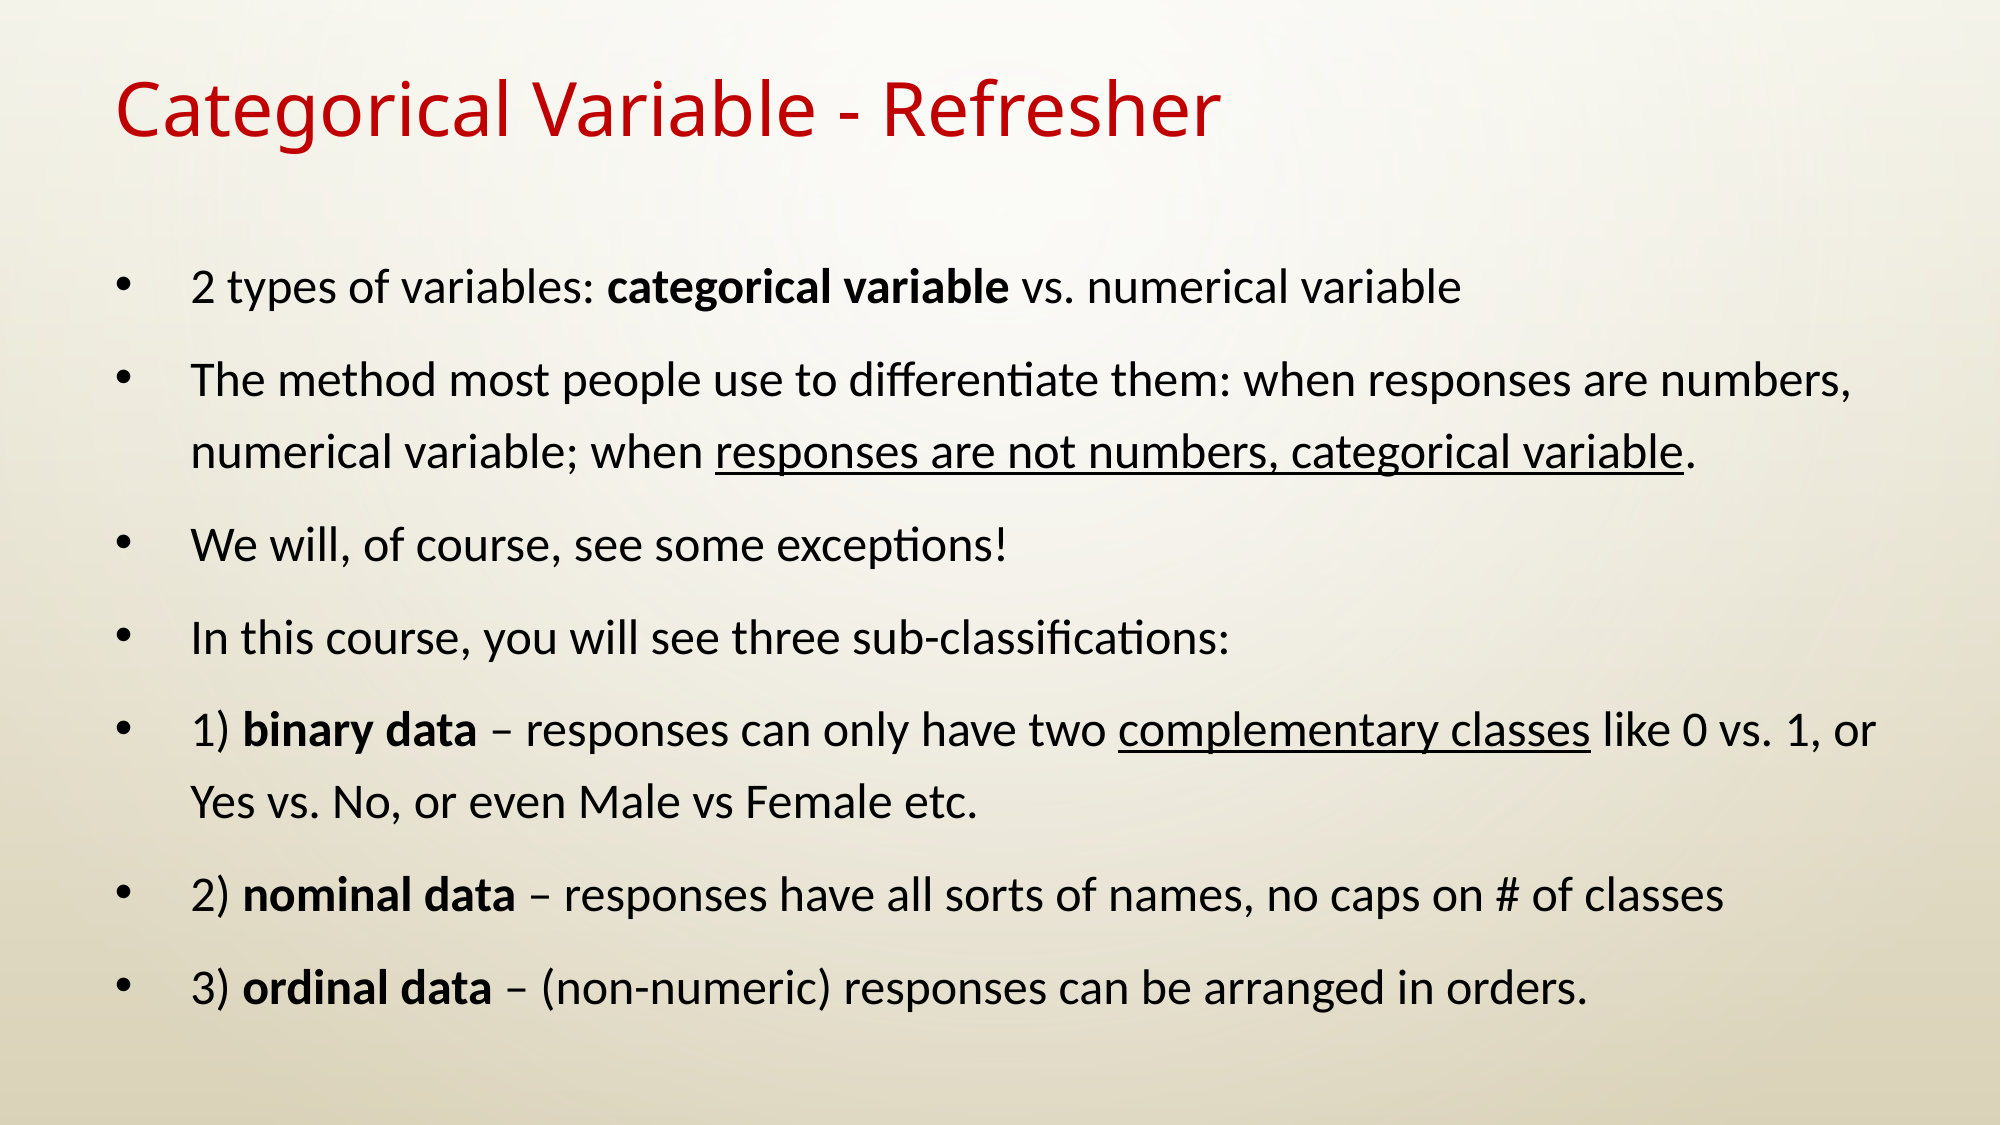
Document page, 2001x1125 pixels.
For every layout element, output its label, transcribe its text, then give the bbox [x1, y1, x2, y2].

title Categorical Variable - Refresher [99, 64, 1900, 215]
list 2 types of variables: categorical variable vs. numerical variable The method most people use to differentiate them: when responses are numbers, numerical variable; when responses are not numbers, categorical variable. We will, of course, see some exceptions! In this course, you will see three sub-classifications: 1) binary data – responses can only have two complementary classes like 0 vs. 1, or Yes vs. No, or even Male vs Female etc. 2) nominal data – responses have all sorts of names, no caps on # of classes 3) ordinal data – (non-numeric) responses can be arranged in orders. [99, 234, 1900, 1060]
